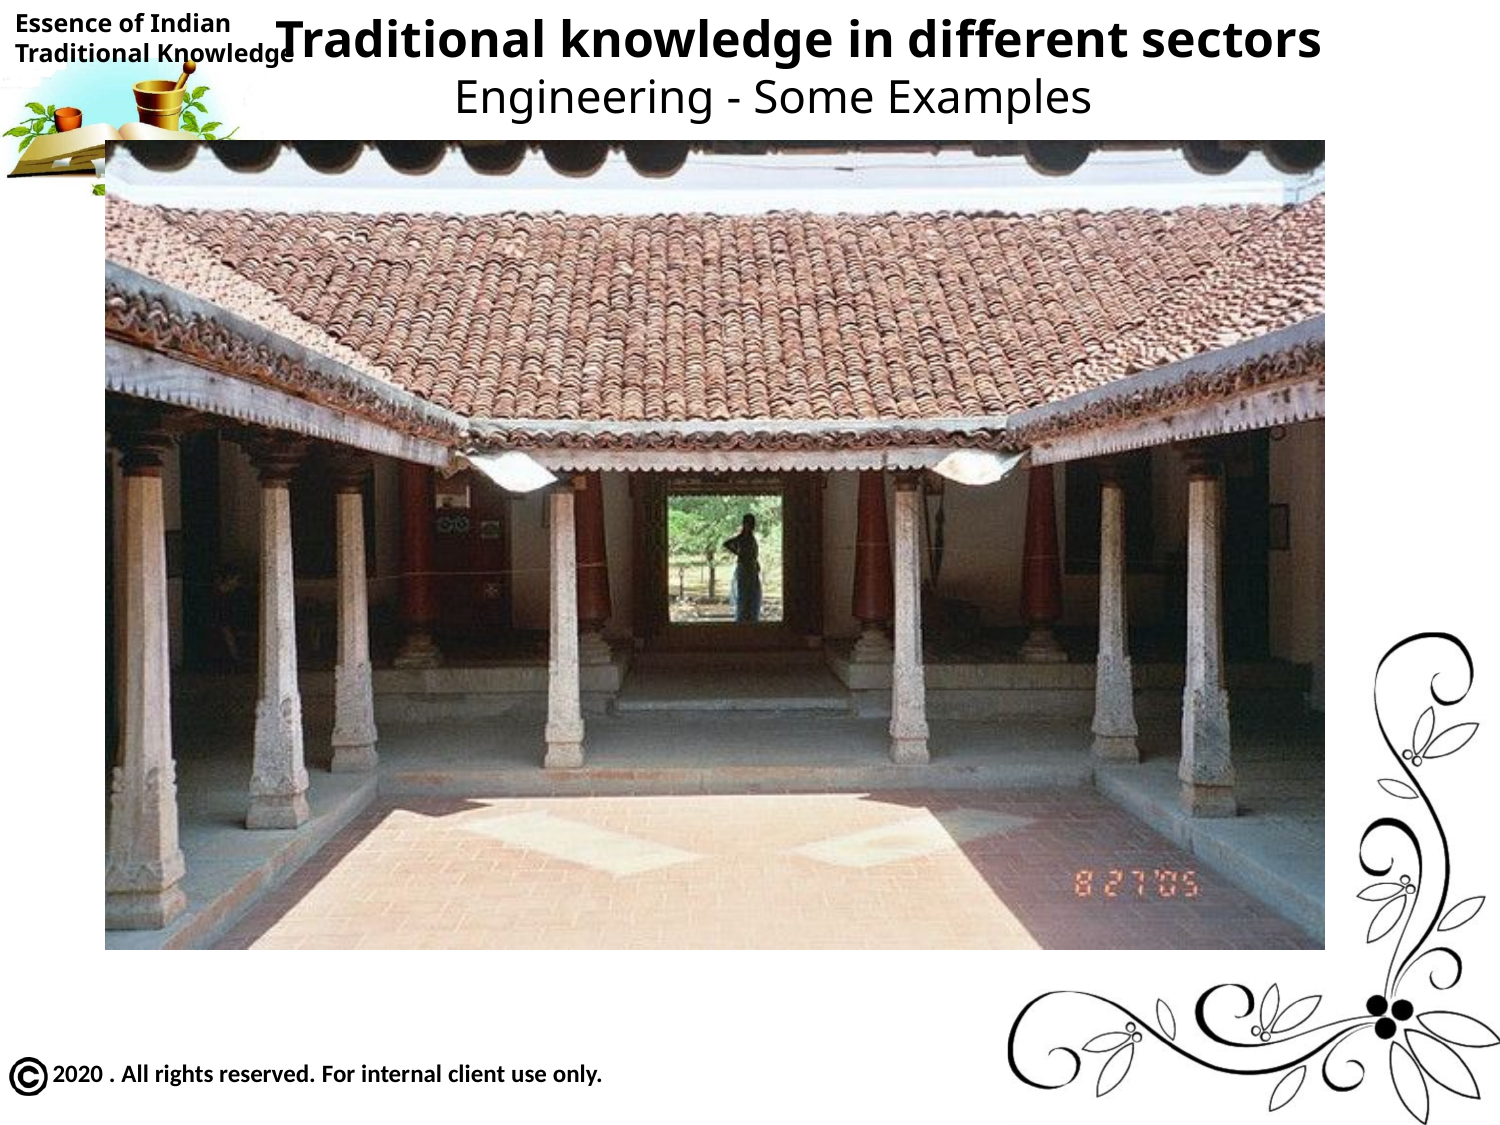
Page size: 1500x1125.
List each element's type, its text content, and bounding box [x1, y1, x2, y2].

text_box Essence of Indian Traditional Knowledge [0, 0, 58, 56]
text_box Traditional knowledge in different sectors Engineering - Some Examples [58, 0, 1500, 130]
picture [0, 1056, 55, 1096]
text_box 2020 . All rights reserved. For internal client use only. [37, 1050, 663, 1095]
picture [0, 58, 1500, 1125]
